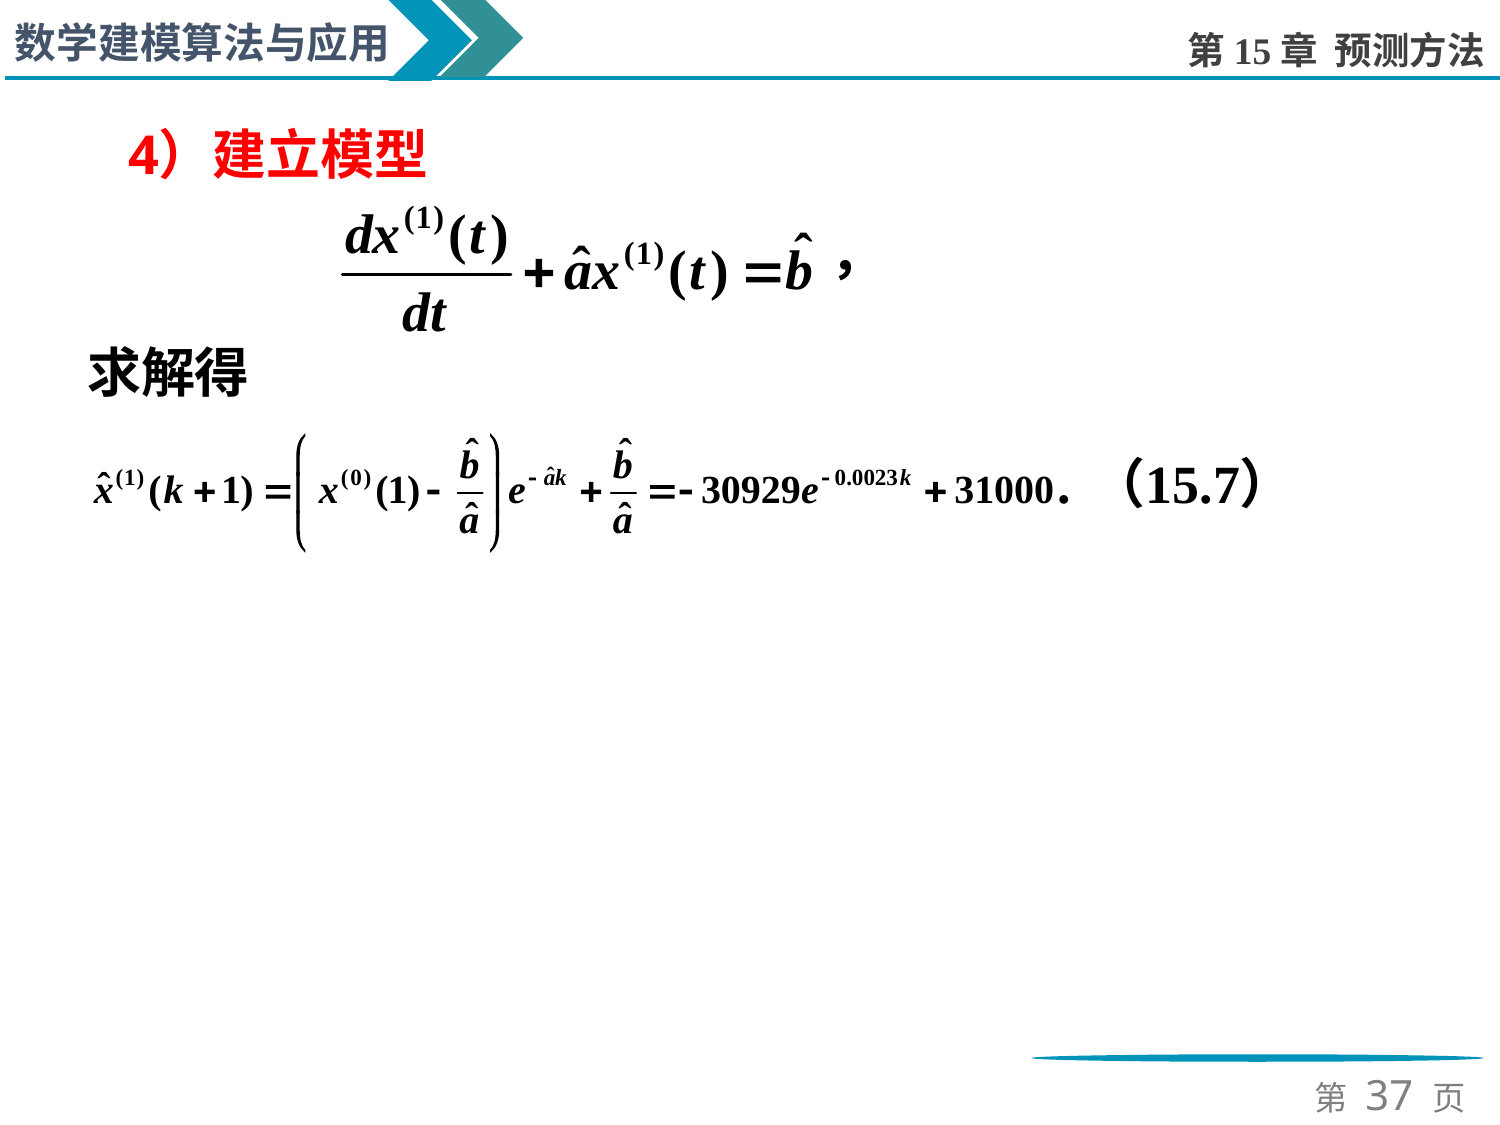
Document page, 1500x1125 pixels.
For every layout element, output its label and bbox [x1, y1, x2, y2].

text_box [86, 119, 1363, 663]
